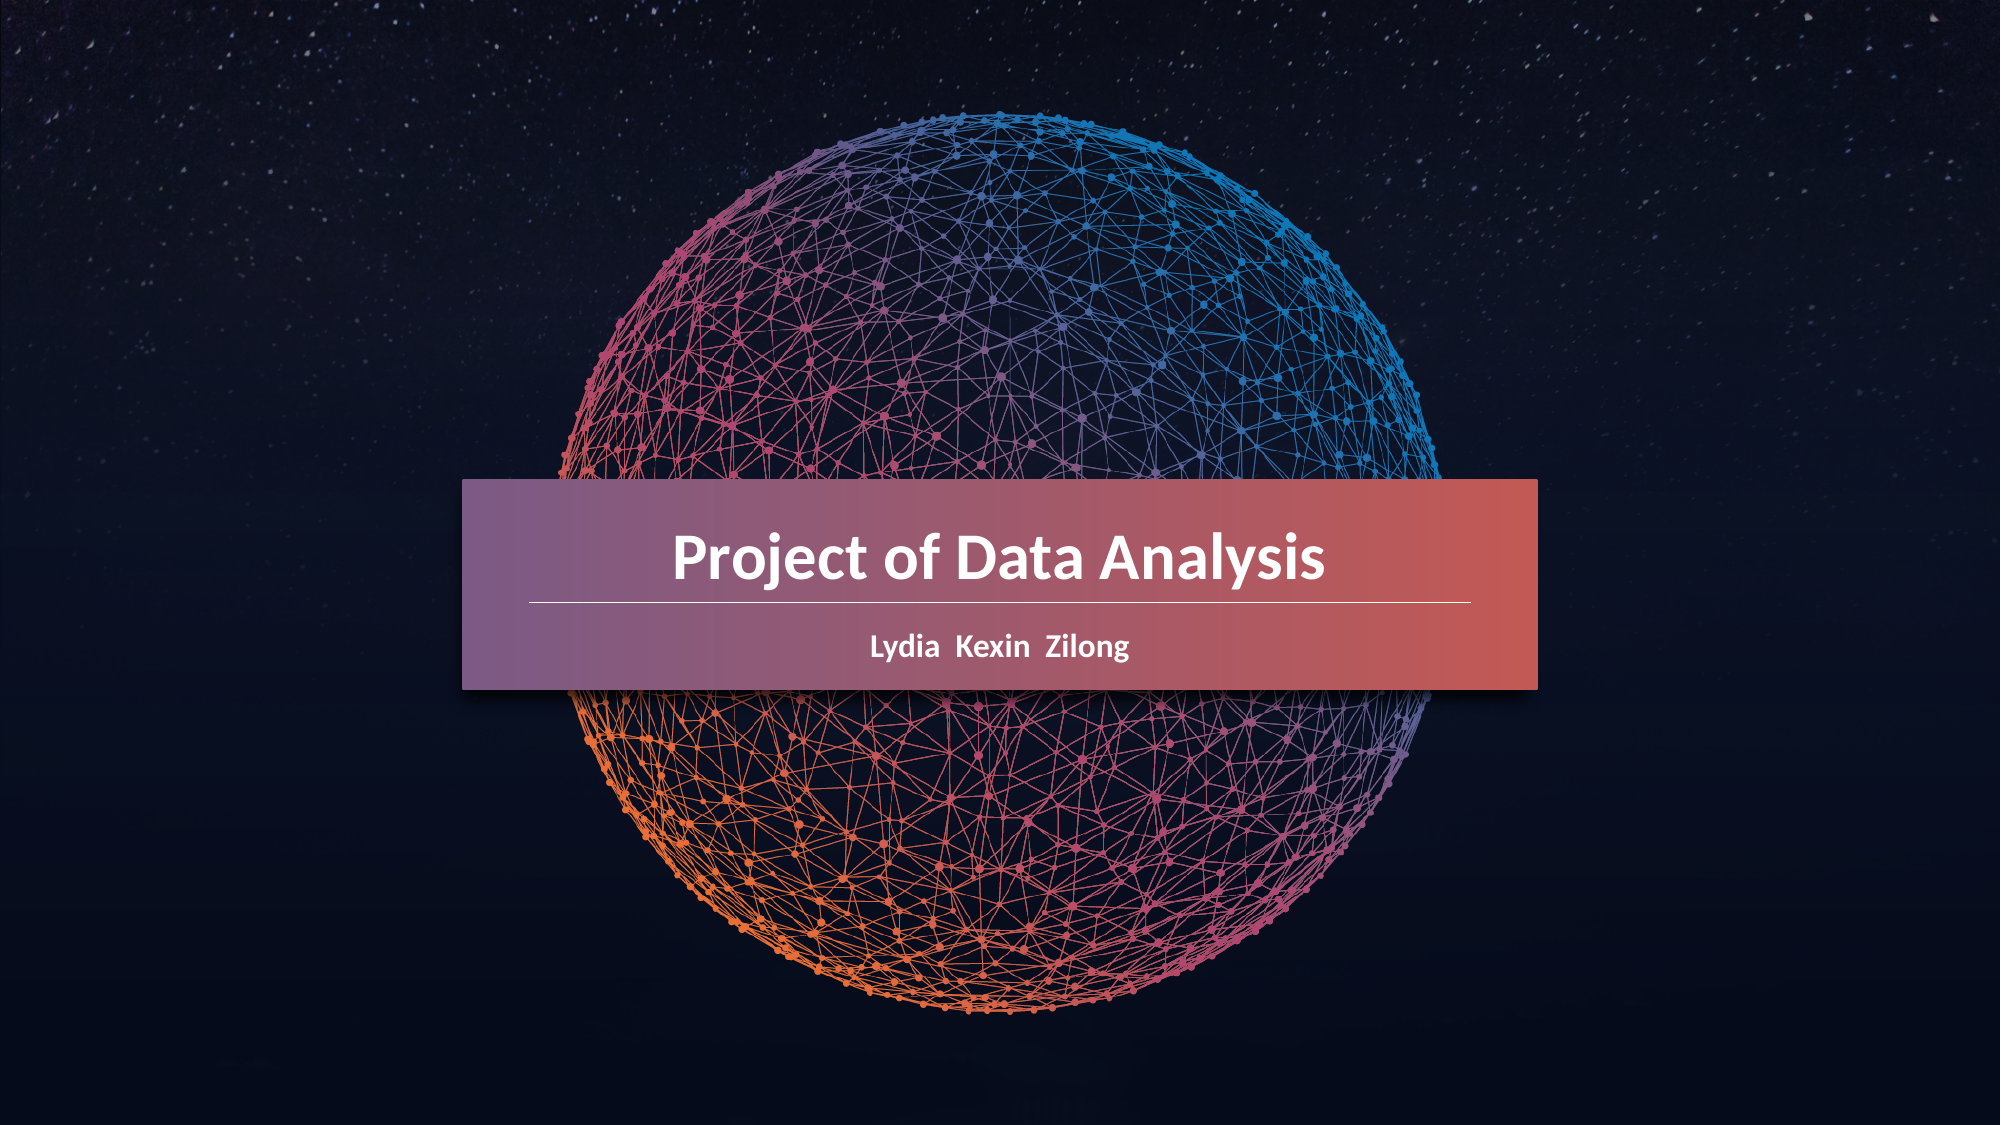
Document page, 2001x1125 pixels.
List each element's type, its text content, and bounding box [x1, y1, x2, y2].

text_box [461, 478, 1538, 691]
picture [0, 0, 2000, 1125]
text_box Project of Data Analysis [515, 505, 1484, 602]
text_box Lydia Kexin Zilong [515, 616, 1484, 672]
